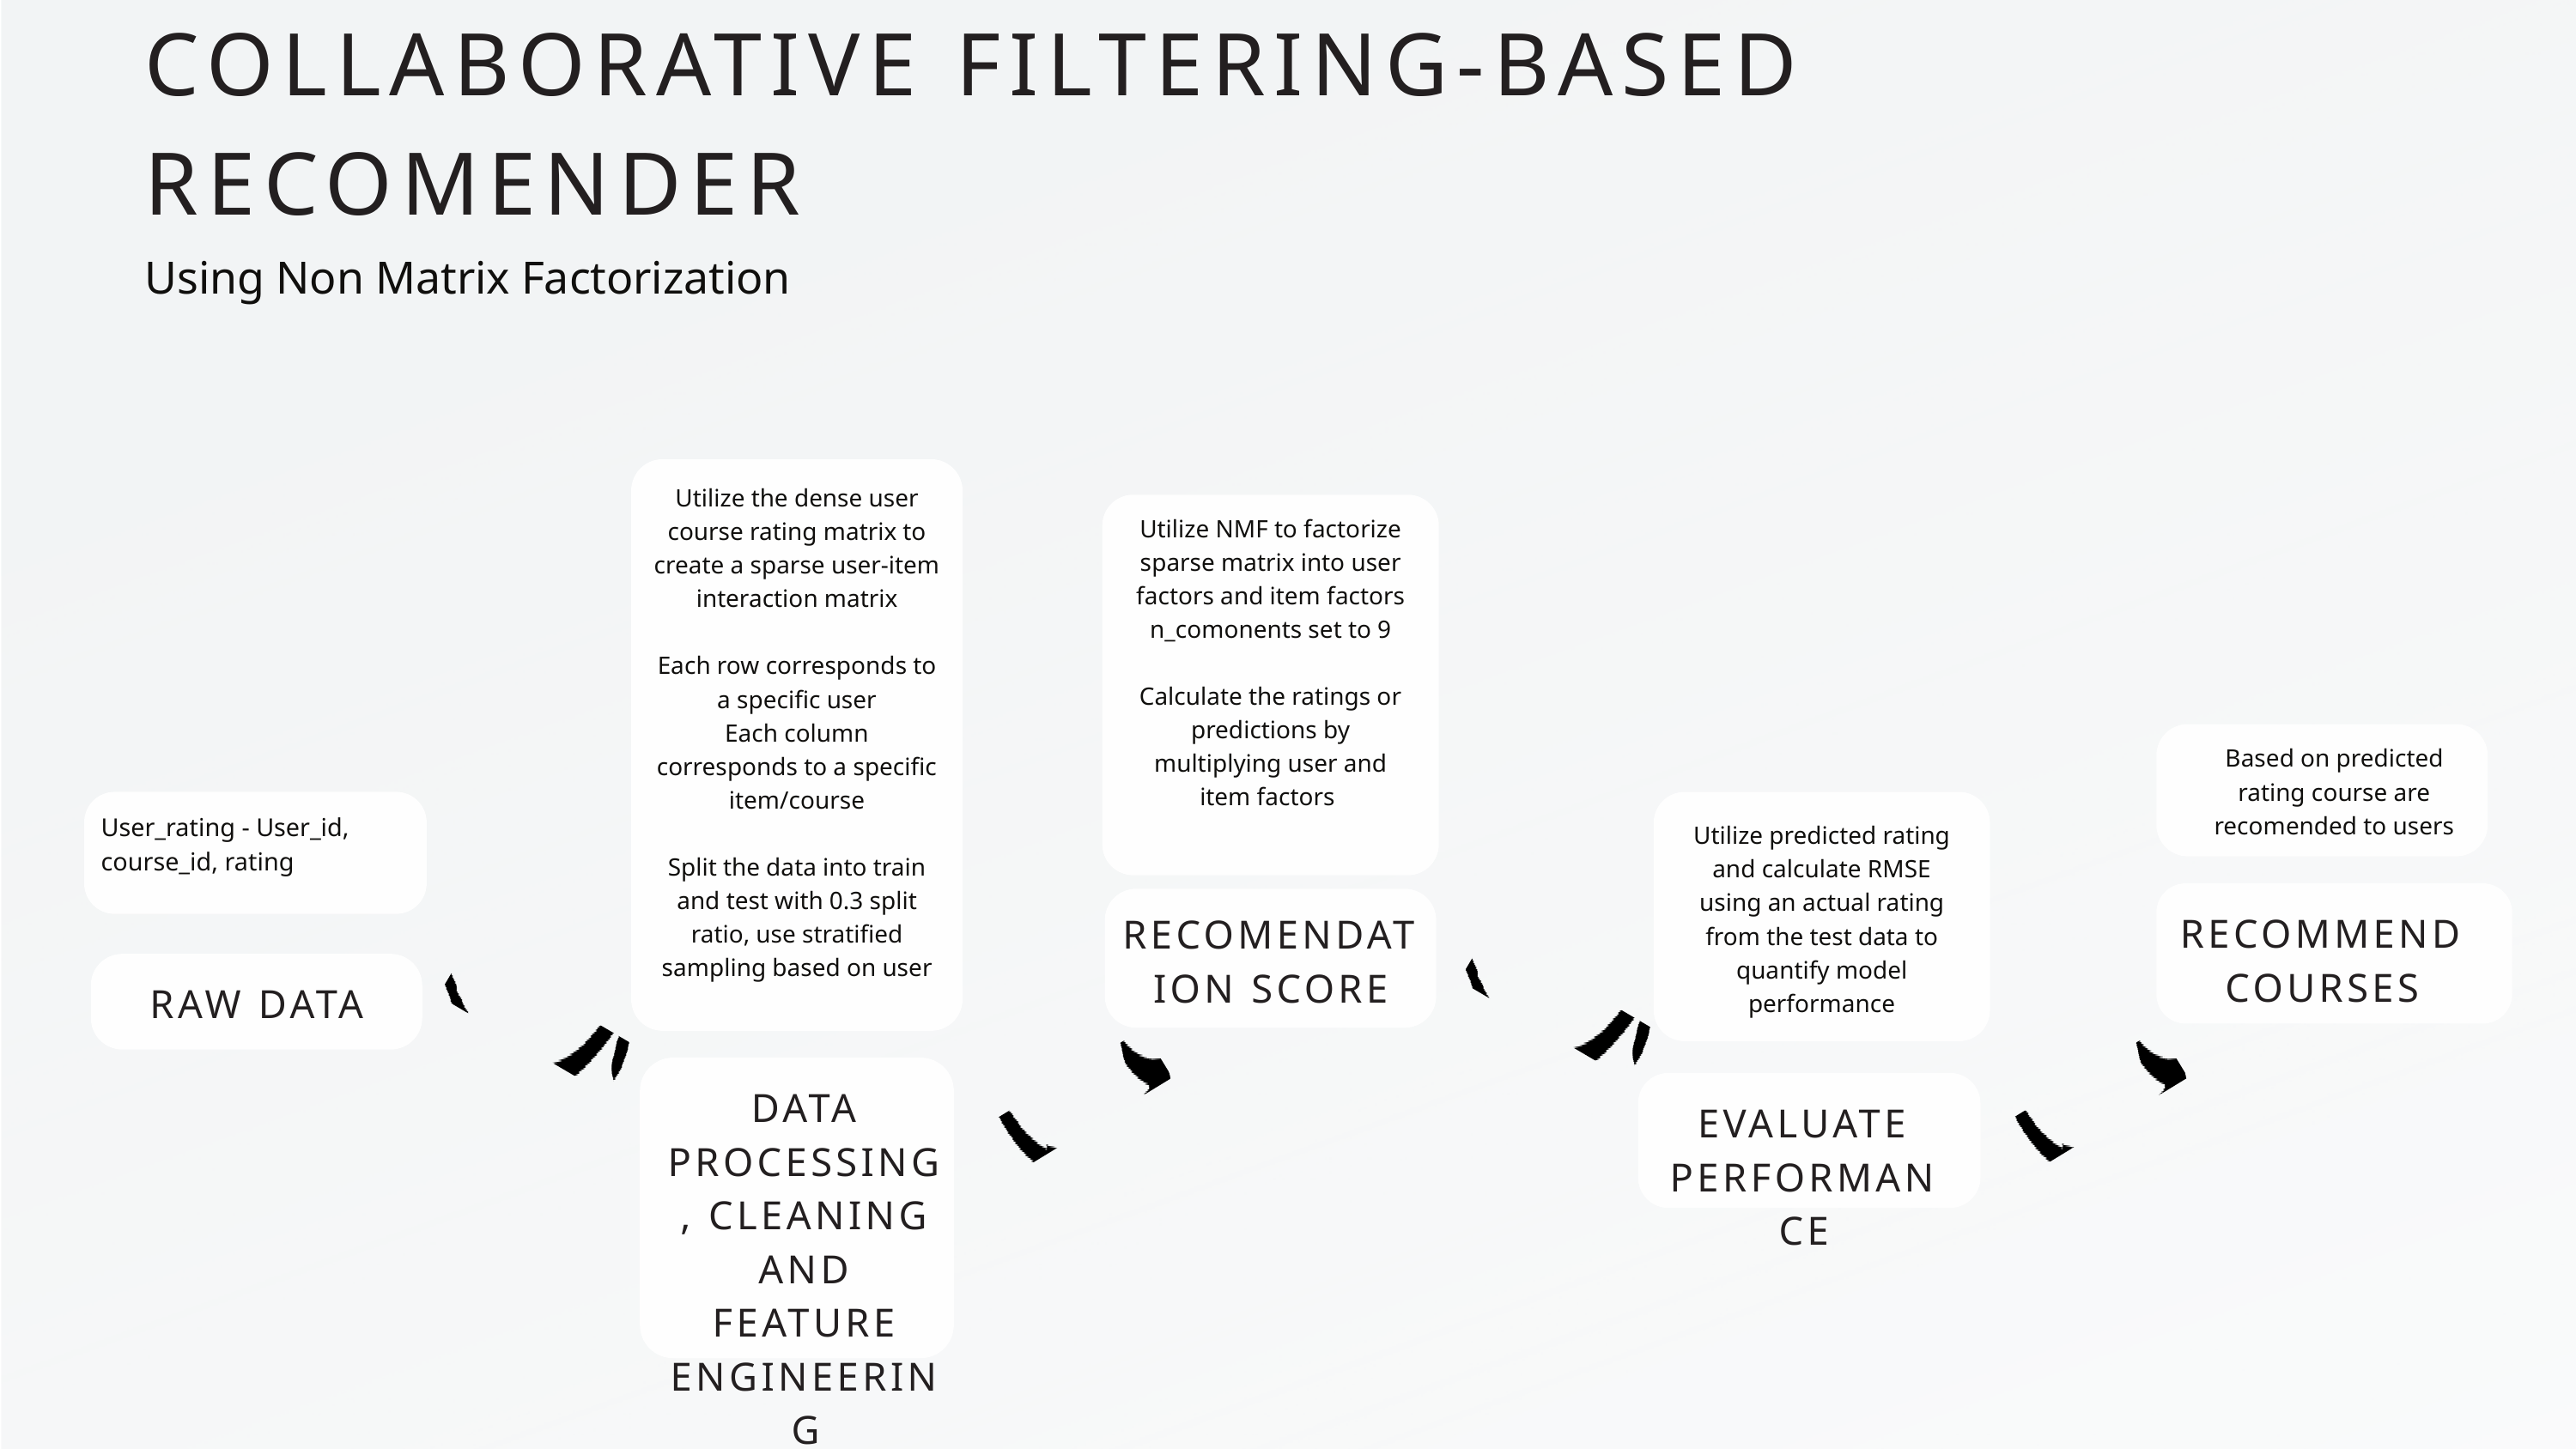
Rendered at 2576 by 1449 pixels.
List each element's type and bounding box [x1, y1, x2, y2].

text_box [639, 1057, 955, 1359]
text_box [1653, 791, 1990, 1042]
text_box [2155, 724, 2488, 857]
picture [0, 0, 2576, 1449]
text_box [1104, 888, 1437, 1028]
text_box [1102, 494, 1439, 876]
text_box [1637, 1072, 1981, 1209]
text_box [83, 791, 428, 914]
text_box [90, 953, 422, 1050]
text_box [630, 458, 963, 1032]
text_box [2155, 882, 2512, 1024]
